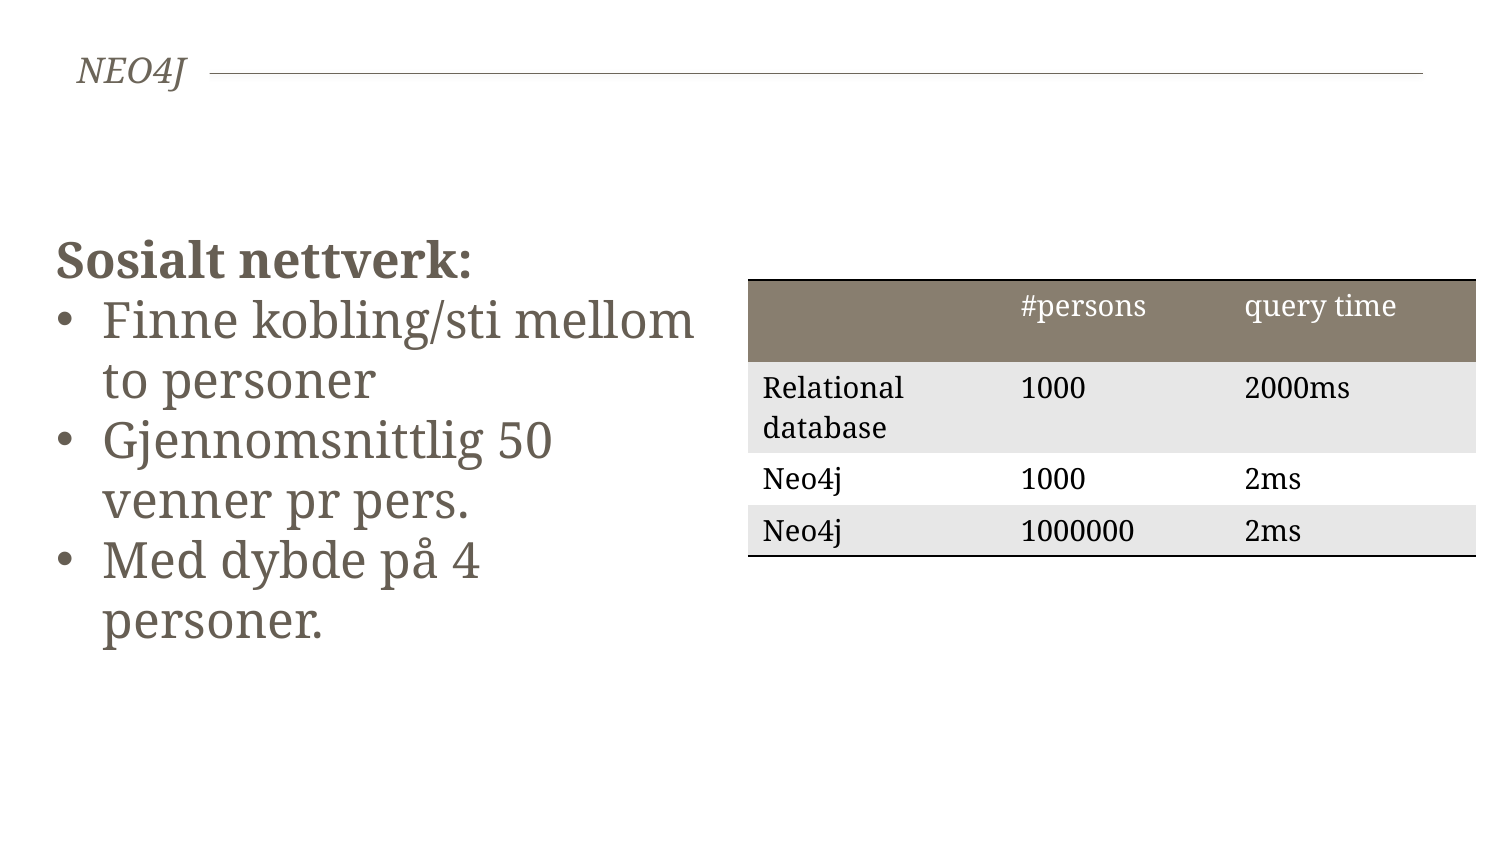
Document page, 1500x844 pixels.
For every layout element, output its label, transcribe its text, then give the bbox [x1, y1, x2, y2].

table_cell 1000000 [1006, 505, 1229, 555]
table_header [748, 281, 1006, 362]
title Neo4j [61, 48, 210, 92]
table_cell Relational database [748, 362, 1006, 453]
table_cell 1000 [1006, 453, 1229, 505]
table_cell Neo4j [748, 505, 1006, 555]
table_cell 2000ms [1229, 362, 1476, 453]
table_cell 1000 [1006, 362, 1229, 453]
table_header query time [1229, 281, 1476, 362]
table_cell 2ms [1229, 453, 1476, 505]
text_box Sosialt nettverk: Finne kobling/sti mellom to personer Gjennomsnittlig 50 venner pr pers. Med dybde på 4 personer. [41, 221, 727, 656]
table_cell 2ms [1229, 505, 1476, 555]
table_header #persons [1006, 281, 1229, 362]
table_cell Neo4j [748, 453, 1006, 505]
